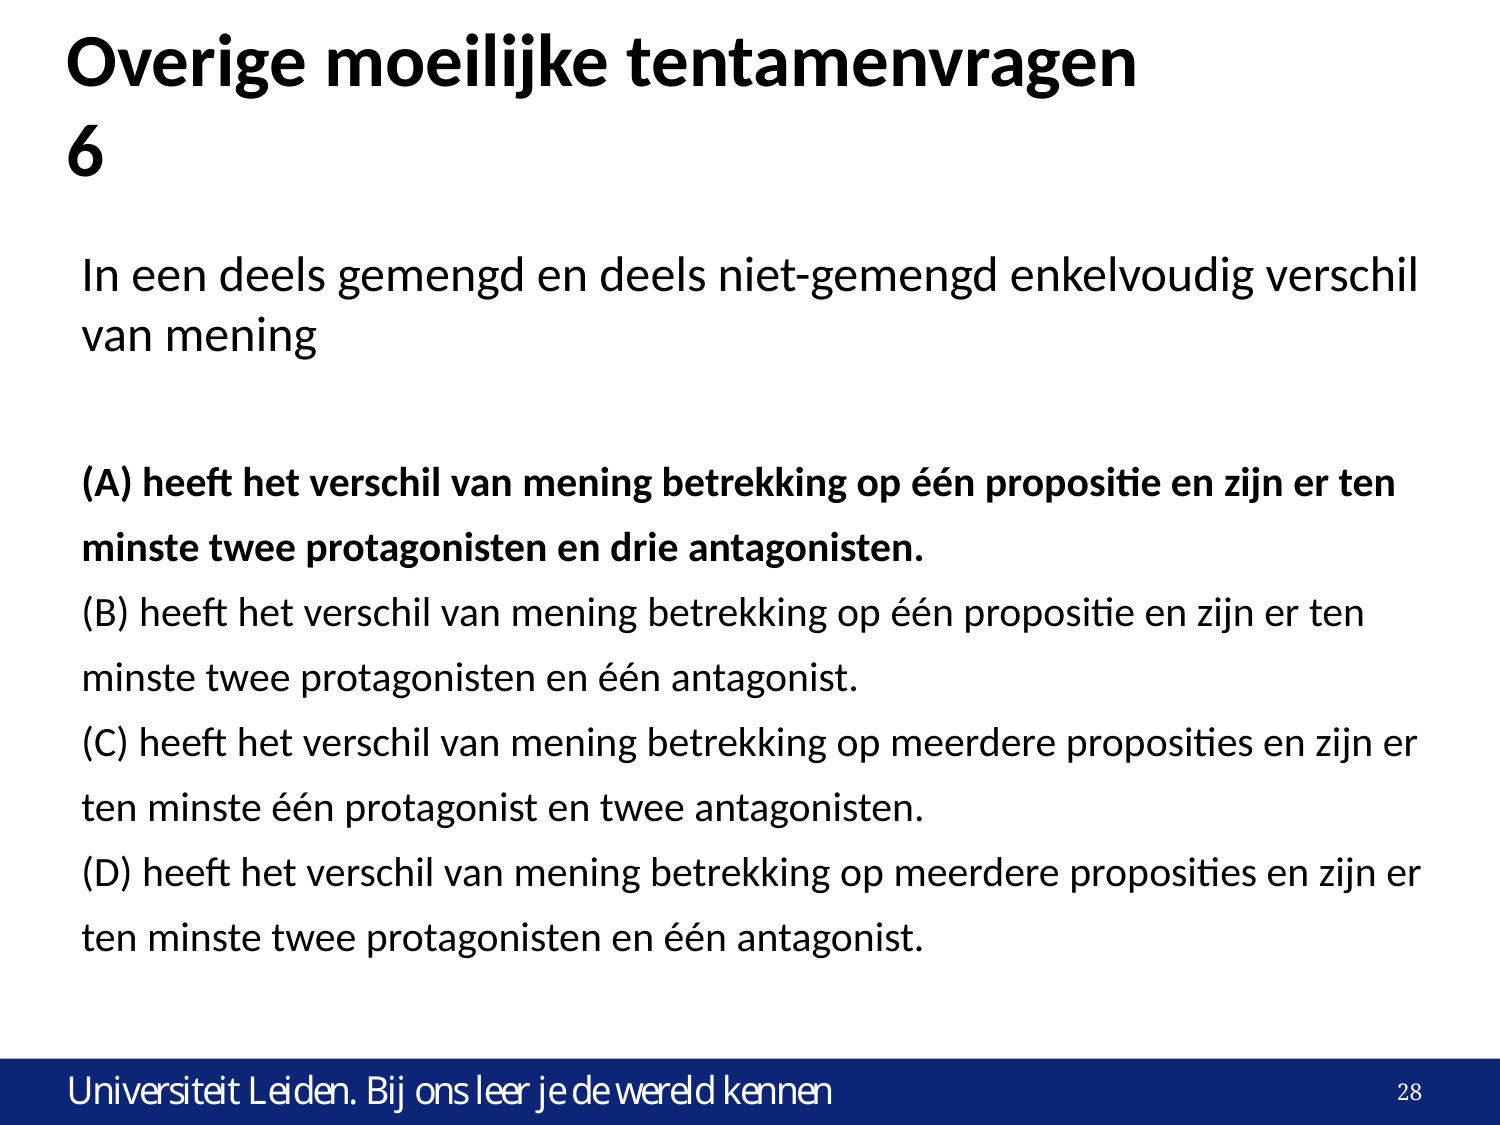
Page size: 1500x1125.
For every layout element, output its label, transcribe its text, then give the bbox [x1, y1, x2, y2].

title Overige moeilijke tentamenvragen 6 [66, 66, 1434, 138]
text_box In een deels gemengd en deels niet-gemengd enkelvoudig verschil van mening (A) heeft het verschil van mening betrekking op één propositie en zijn er ten minste twee protagonisten en drie antagonisten. (B) heeft het verschil van mening betrekking op één propositie en zijn er ten minste twee protagonisten en één antagonist. (C) heeft het verschil van mening betrekking op meerdere proposities en zijn er ten minste één protagonist en twee antagonisten. (D) heeft het verschil van mening betrekking op meerdere proposities en zijn er ten minste twee protagonisten en één antagonist. [66, 196, 1477, 1024]
